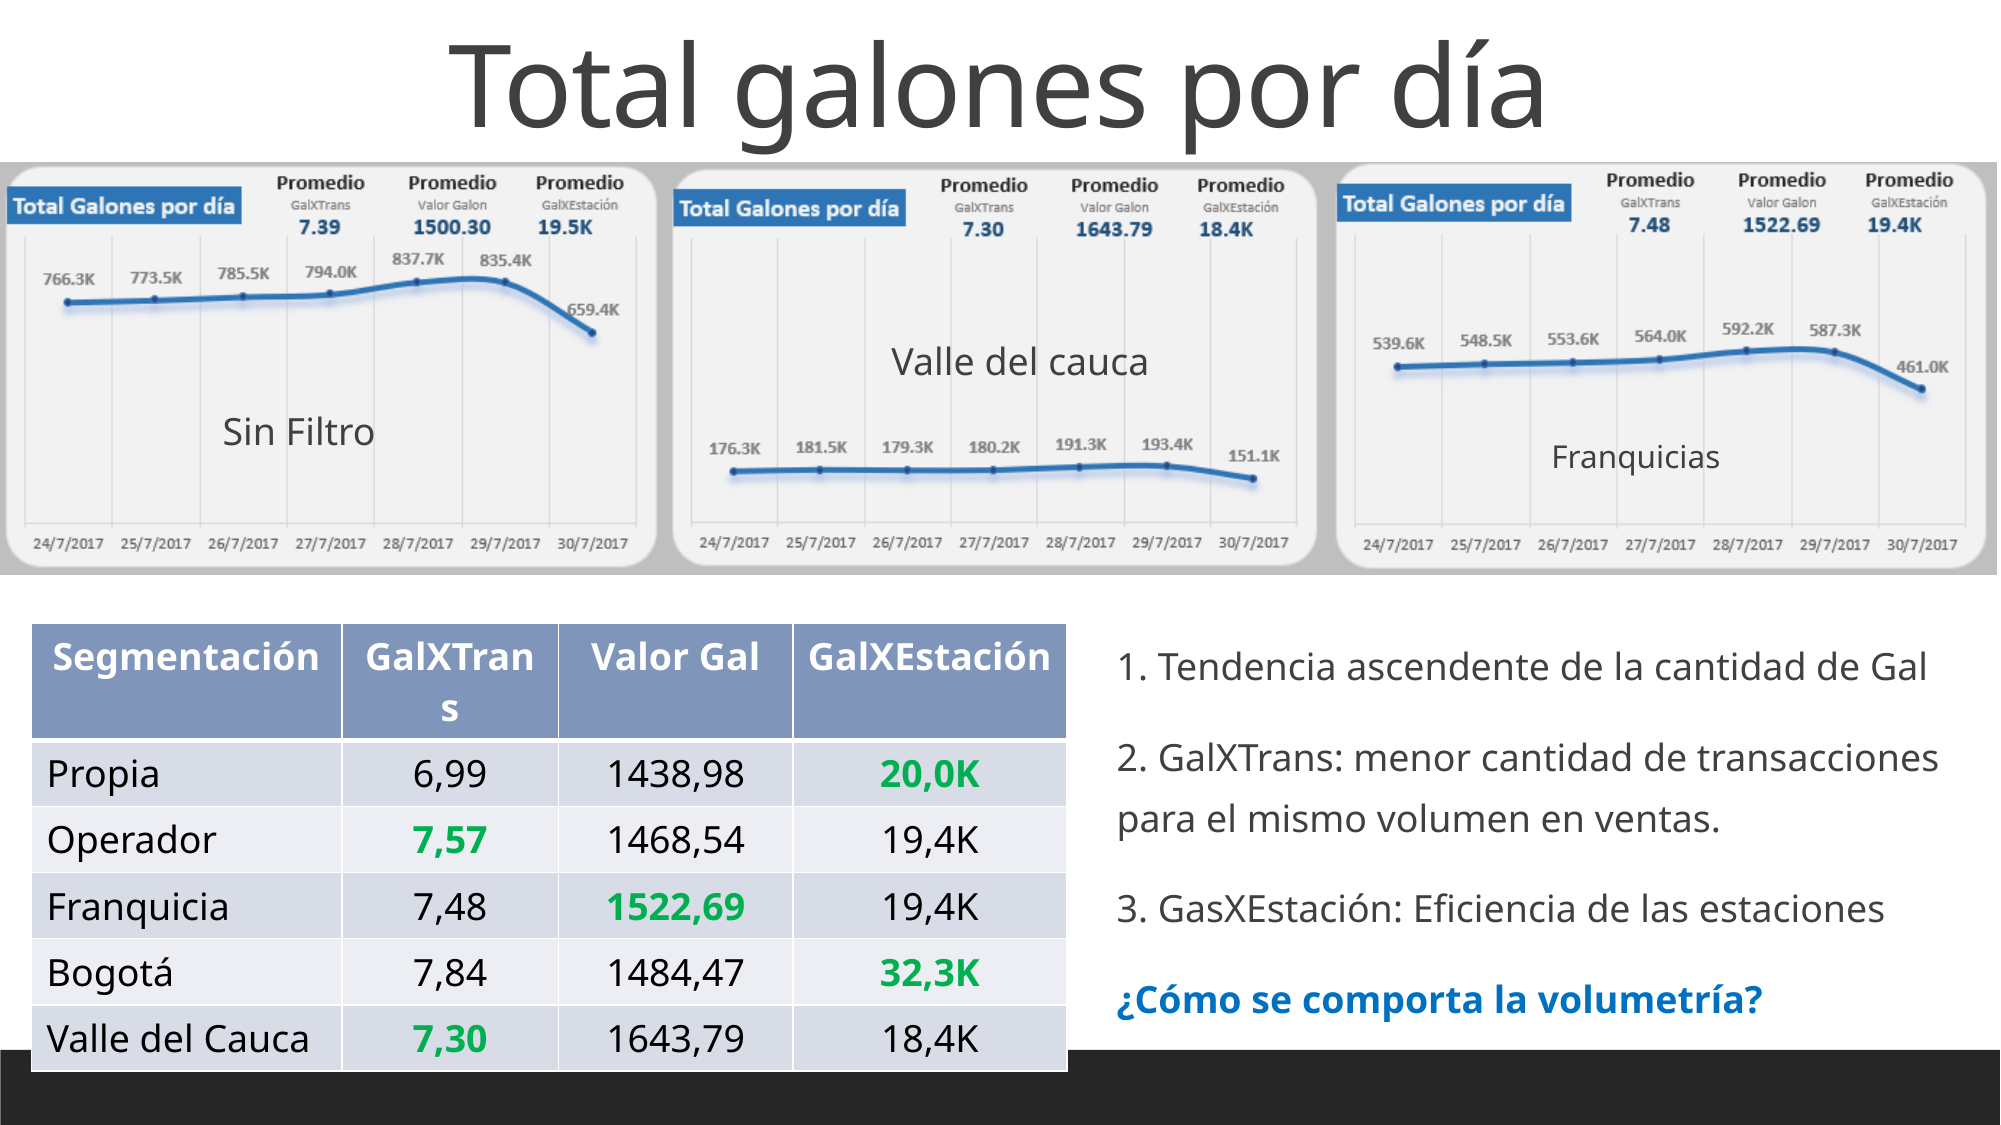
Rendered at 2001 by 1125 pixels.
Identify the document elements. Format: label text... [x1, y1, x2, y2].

table_cell 1484,47 [559, 939, 792, 1004]
table_header GalXTrans [343, 624, 558, 738]
picture [668, 161, 1998, 576]
table_header Valor Gal [559, 624, 792, 738]
table_cell 20,0K [794, 743, 1066, 806]
table_cell 1438,98 [559, 743, 792, 806]
table_cell 1522,69 [559, 873, 792, 938]
table_cell 7,84 [343, 939, 558, 1004]
text_box 1. Tendencia ascendente de la cantidad de Gal 2. GalXTrans: menor cantidad de transacciones para el mismo volumen en ventas. 3. GasXEstación: Eficiencia de las estaciones ¿Cómo se comporta la volumetría? [1101, 623, 1969, 1035]
table_cell 6,99 [343, 743, 558, 806]
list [0, 161, 667, 575]
table_cell Operador [32, 807, 341, 872]
table_cell Franquicia [32, 873, 341, 938]
table_cell 7,30 [343, 1006, 558, 1070]
table_header GalXEstación [794, 624, 1066, 738]
table_header Segmentación [32, 624, 341, 738]
table_cell Propia [32, 743, 341, 806]
table_cell Valle del Cauca [32, 1006, 341, 1070]
table_cell 18,4K [794, 1006, 1066, 1070]
table_cell 19,4K [794, 873, 1066, 938]
table_cell Bogotá [32, 939, 341, 1004]
table_cell 19,4K [794, 807, 1066, 872]
table_cell 1643,79 [559, 1006, 792, 1070]
table_cell 7,48 [343, 873, 558, 938]
table_cell 7,57 [343, 807, 558, 872]
table_cell 1468,54 [559, 807, 792, 872]
title Total galones por día [174, 8, 1825, 158]
table_cell 32,3K [794, 939, 1066, 1004]
